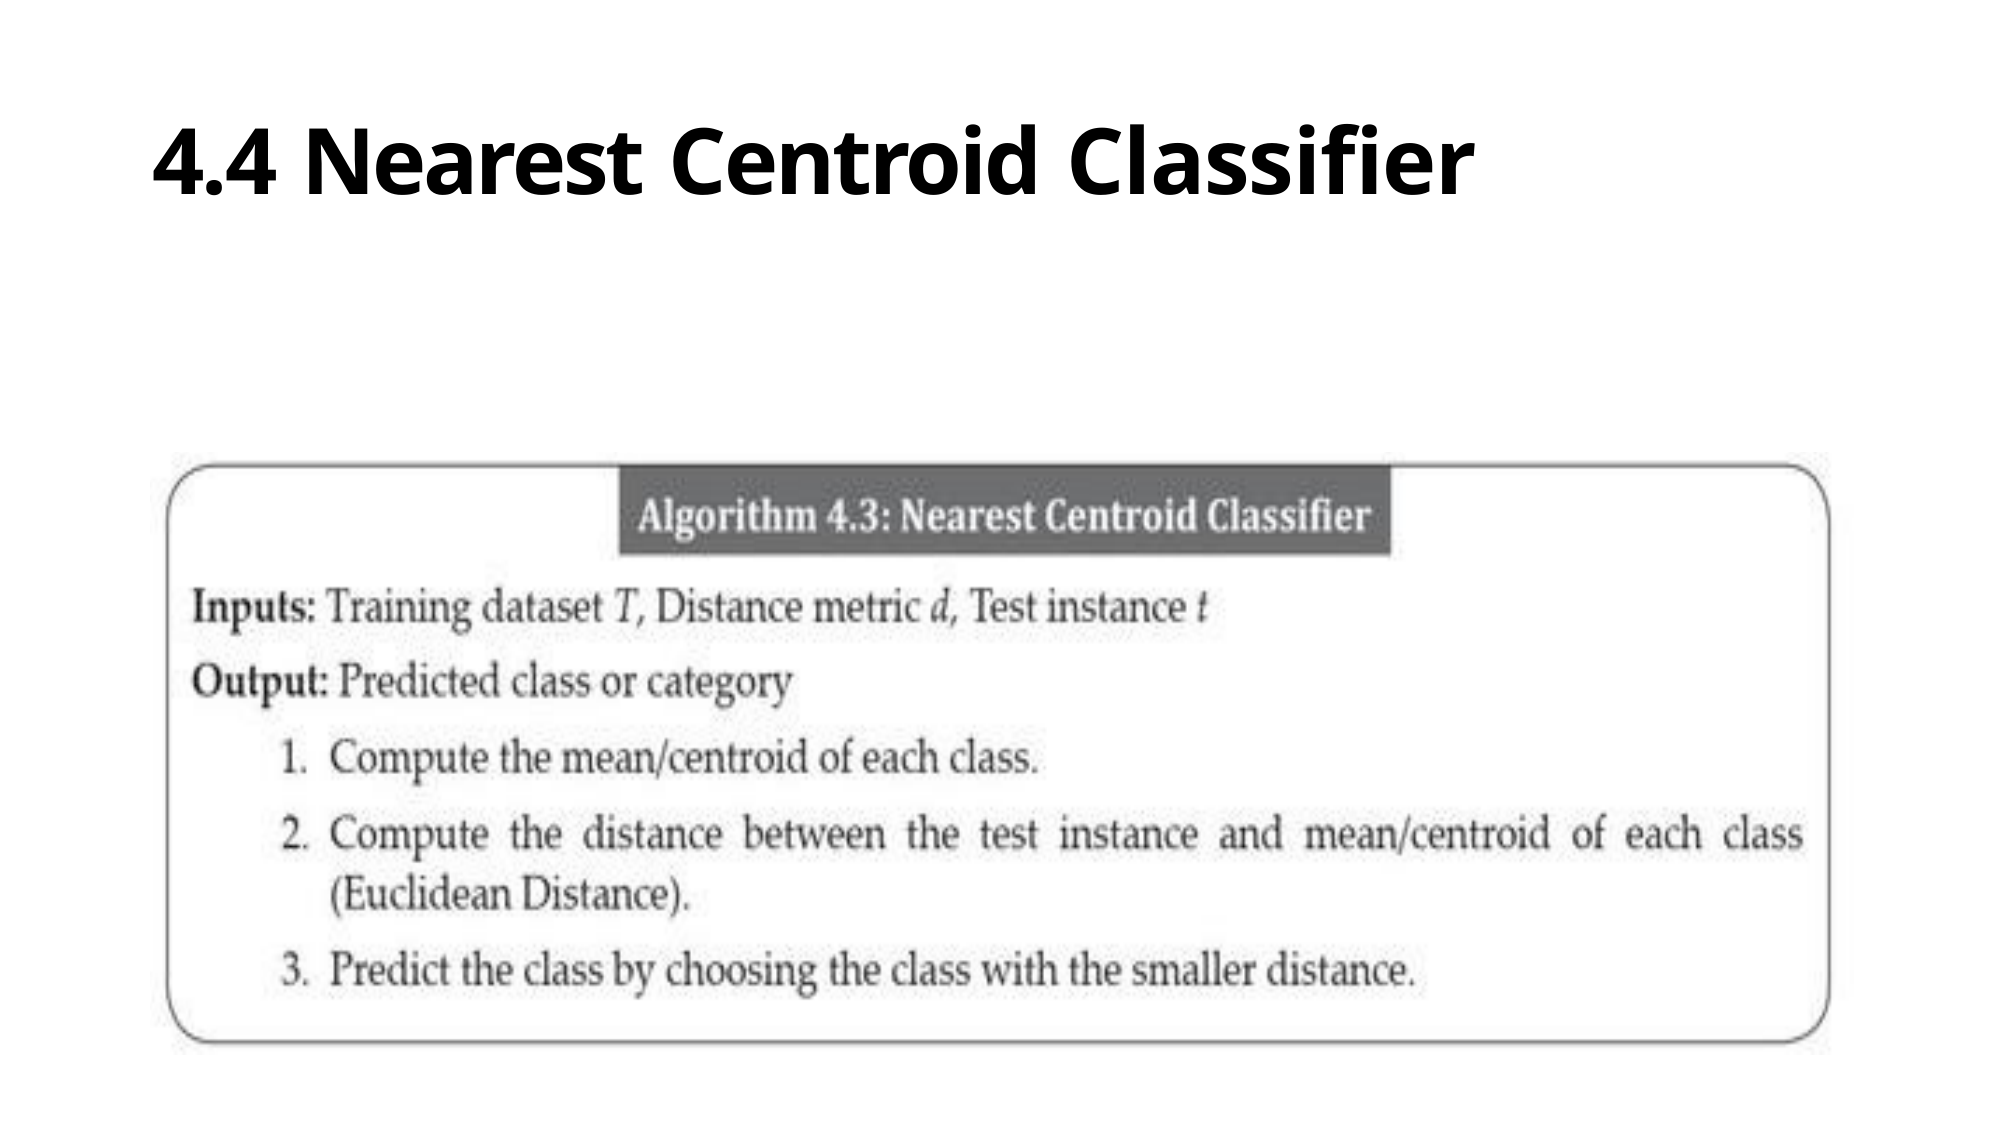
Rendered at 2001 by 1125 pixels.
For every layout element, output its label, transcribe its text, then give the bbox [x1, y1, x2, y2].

picture [149, 452, 1854, 1056]
title 4.4 Nearest Centroid Classifier [42, 14, 1833, 291]
